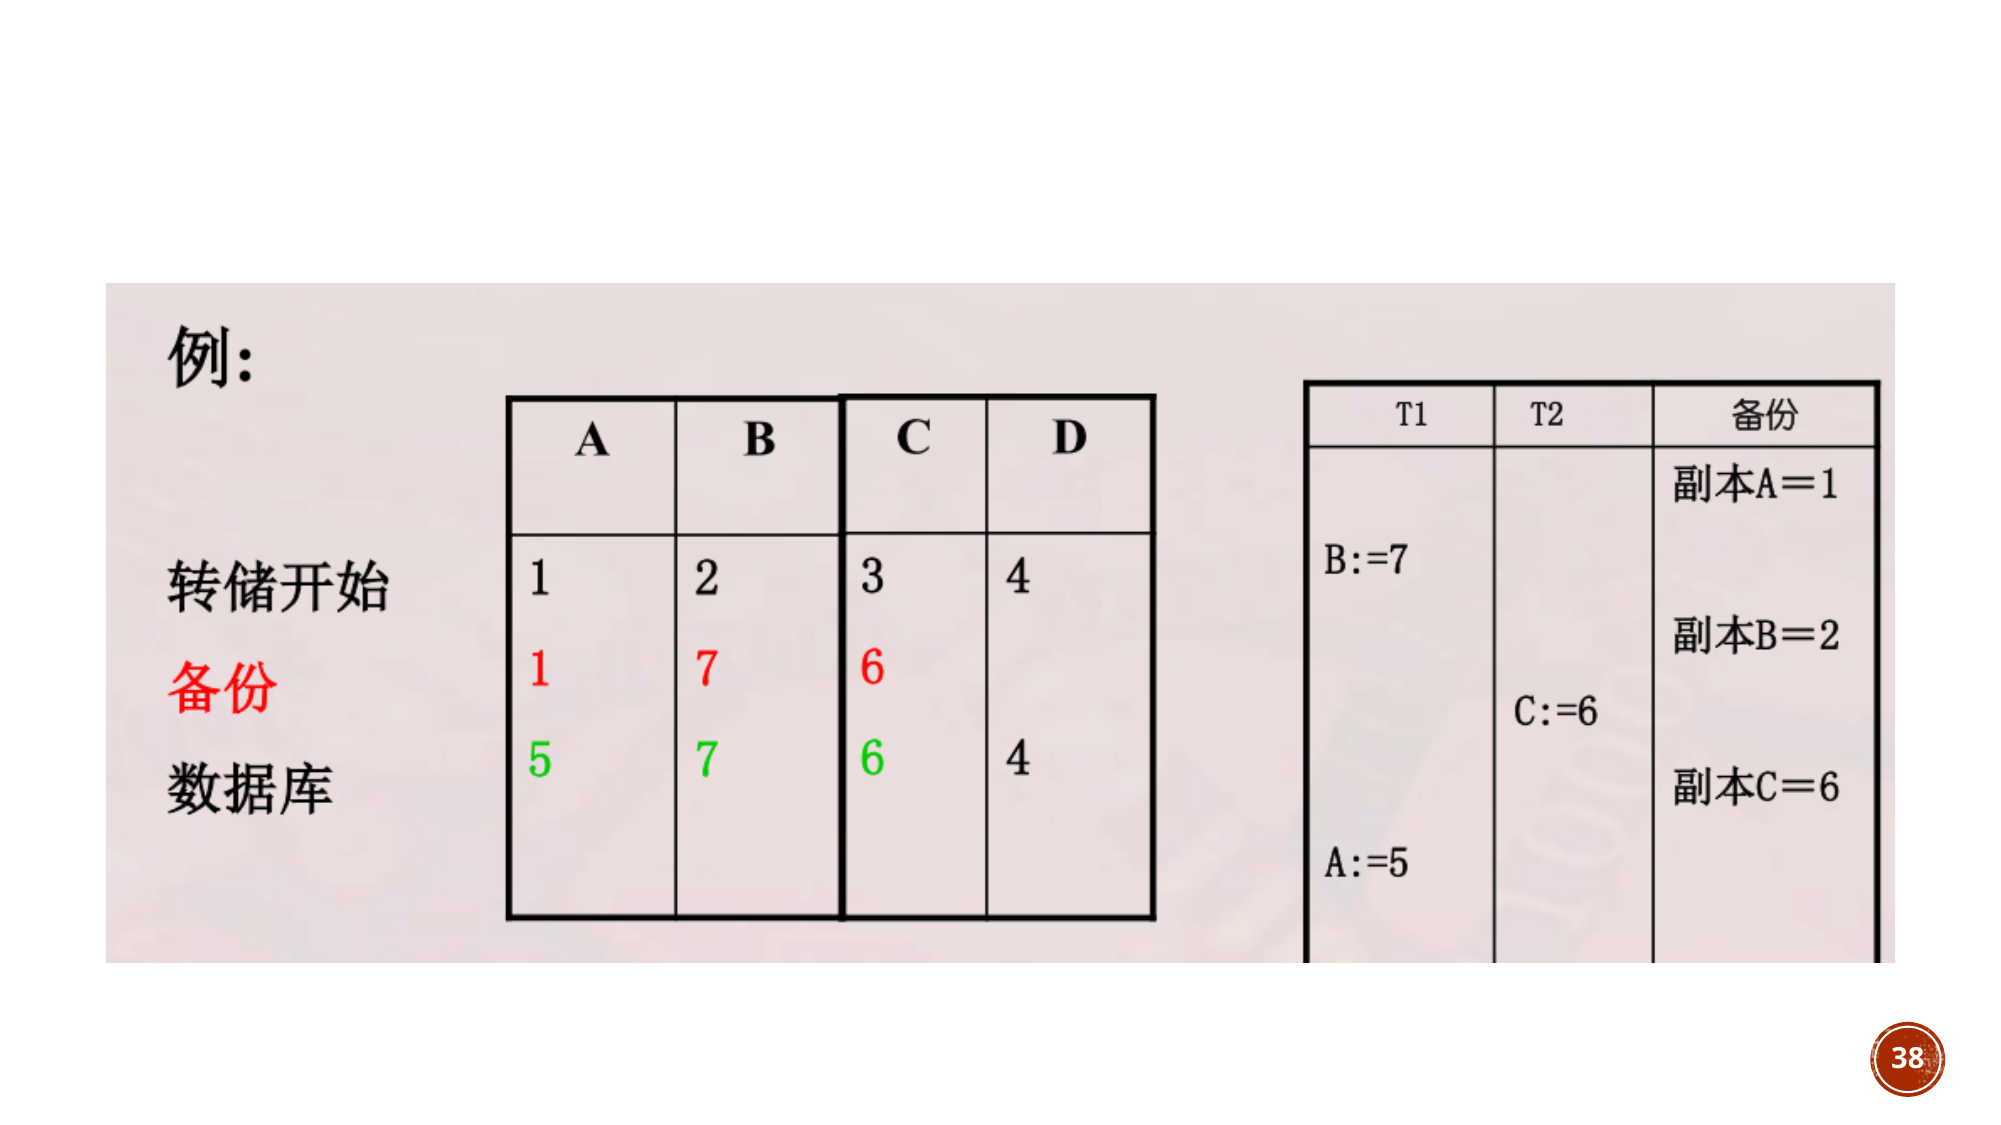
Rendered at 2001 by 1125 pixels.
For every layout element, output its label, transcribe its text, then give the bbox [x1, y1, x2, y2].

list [107, 289, 1893, 961]
slide_number 38 [1855, 1028, 1961, 1089]
